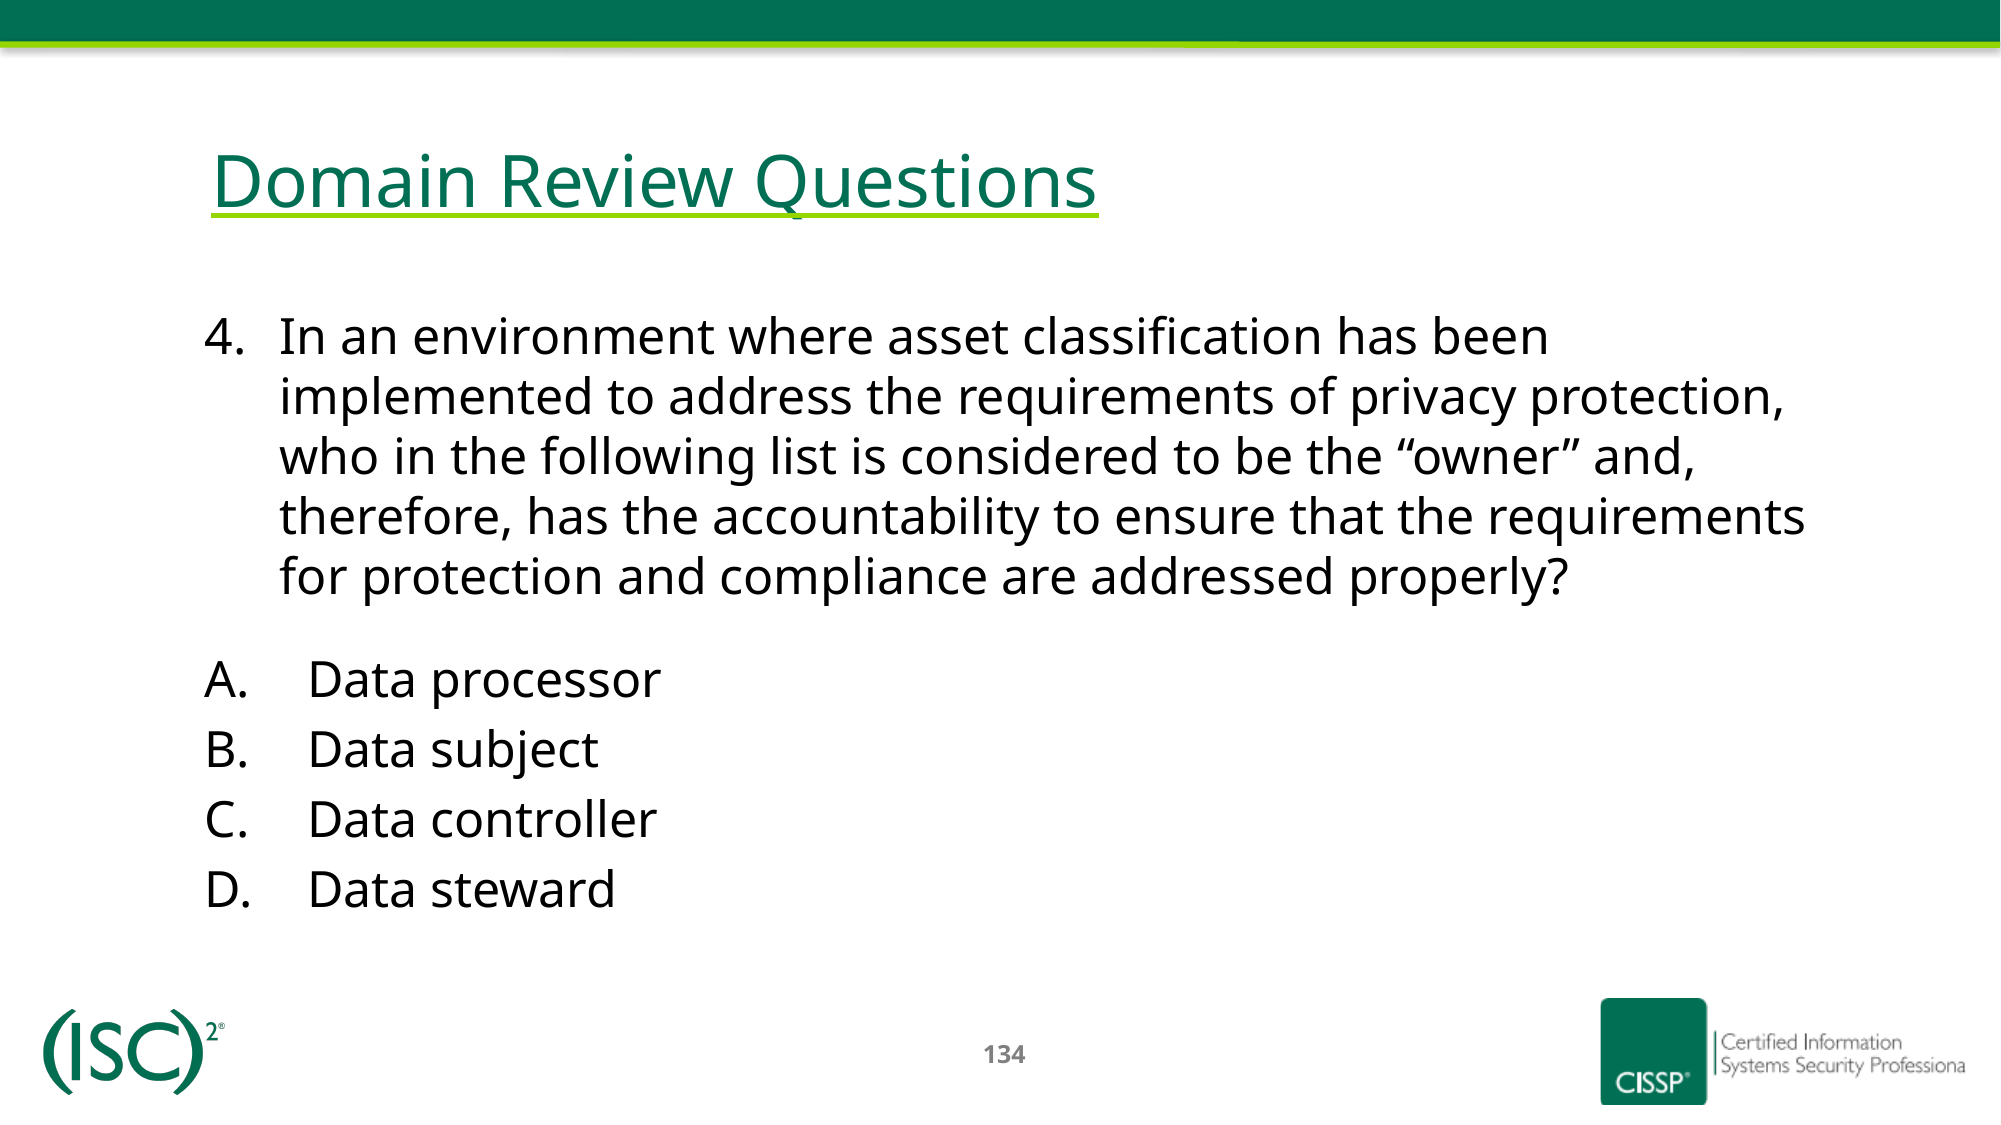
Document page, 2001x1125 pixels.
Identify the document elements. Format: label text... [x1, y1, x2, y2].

list In an environment where asset classification has been implemented to address the requirements of privacy protection, who in the following list is considered to be the “owner” and, therefore, has the accountability to ensure that the requirements for protection and compliance are addressed properly? Data processor Data subject Data controller Data steward [189, 297, 1889, 961]
title Domain Review Questions [196, 91, 1862, 280]
picture [40, 1005, 228, 1099]
